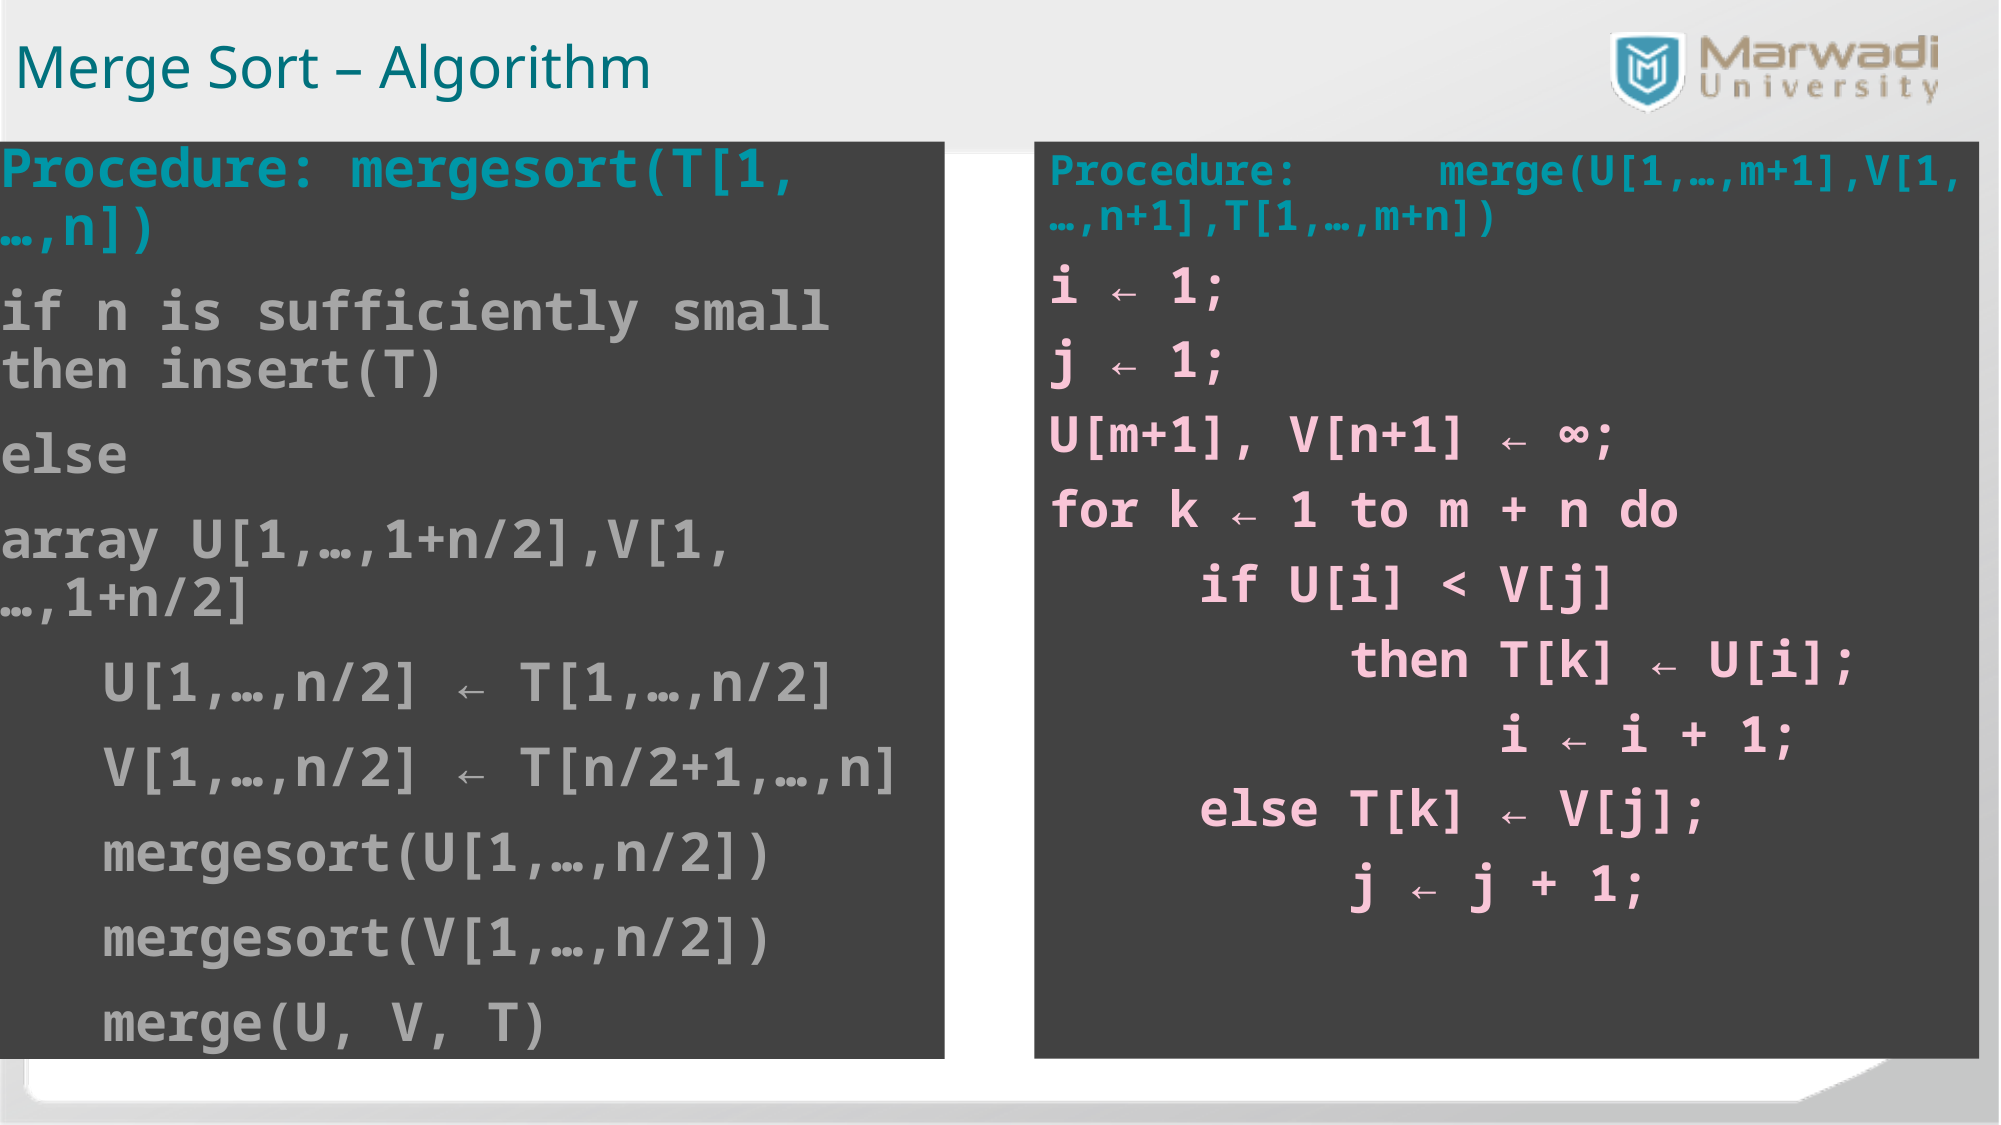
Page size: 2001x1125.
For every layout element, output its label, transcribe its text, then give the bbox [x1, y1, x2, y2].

title Merge Sort – Algorithm [0, 0, 2000, 117]
list Procedure: mergesort(T[1,…,n]) if n is sufficiently small then insert(T) else array U[1,…,1+n/2],V[1,…,1+n/2] U[1,…,n/2] ← T[1,…,n/2] V[1,…,n/2] ← T[n/2+1,…,n] mergesort(U[1,…,n/2]) mergesort(V[1,…,n/2]) merge(U, V, T) [0, 141, 945, 1059]
text_box Procedure: merge(U[1,…,m+1],V[1,…,n+1],T[1,…,m+n]) i ← 1; j ← 1; U[m+1], V[n+1] ← ∞; for k ← 1 to m + n do if U[i] < V[j] then T[k] ← U[i]; i ← i + 1; else T[k] ← V[j]; j ← j + 1; [1034, 141, 1980, 1059]
picture [0, 117, 1999, 1125]
